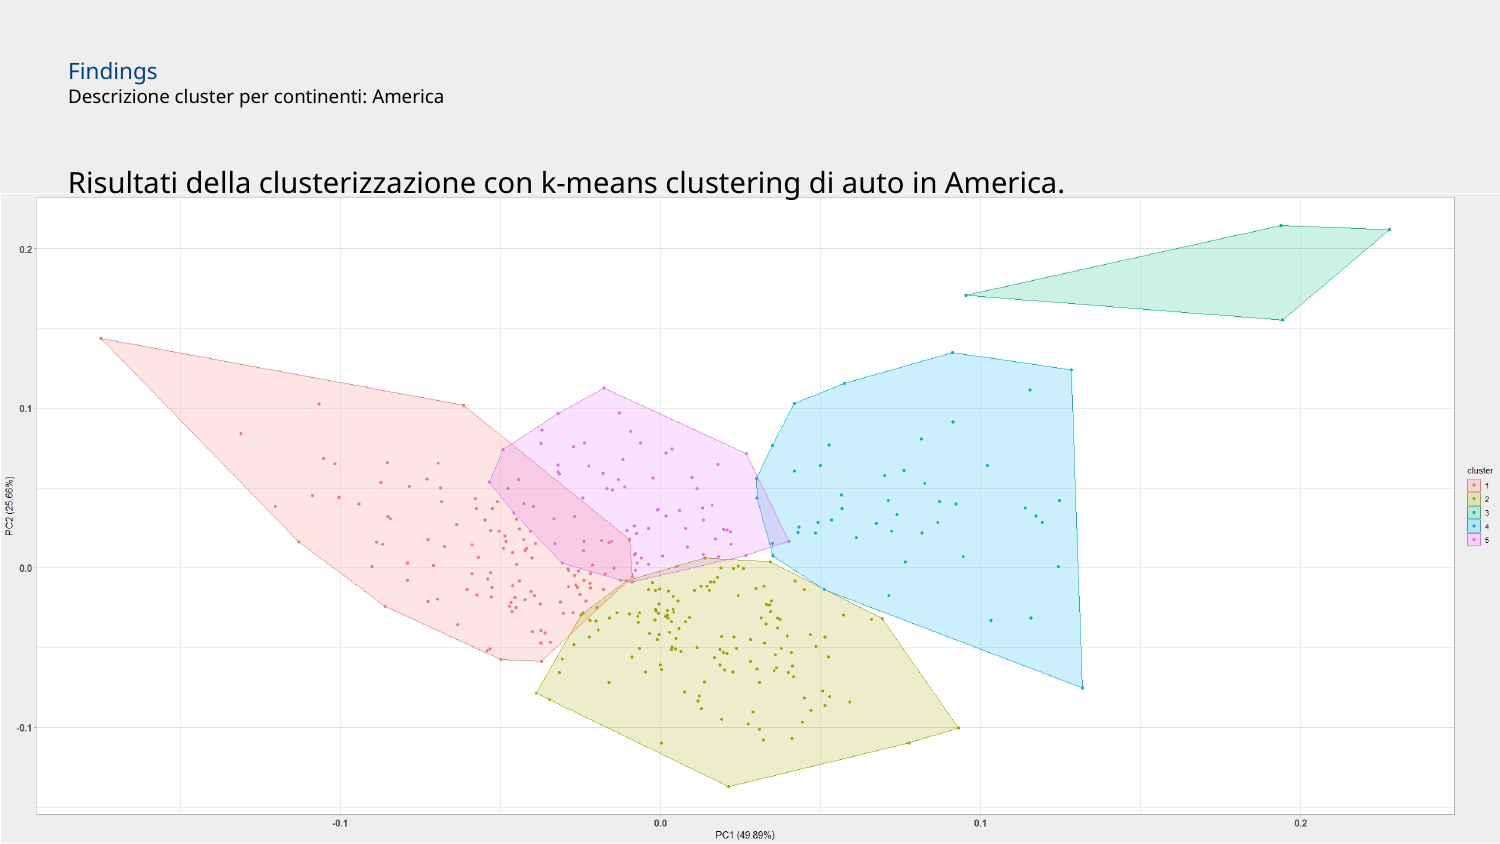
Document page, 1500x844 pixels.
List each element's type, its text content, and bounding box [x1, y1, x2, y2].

title Findings Descrizione cluster per continenti: America [53, 49, 874, 115]
list Risultati della clusterizzazione con k-means clustering di auto in America. [53, 156, 1500, 193]
picture [0, 193, 1500, 844]
